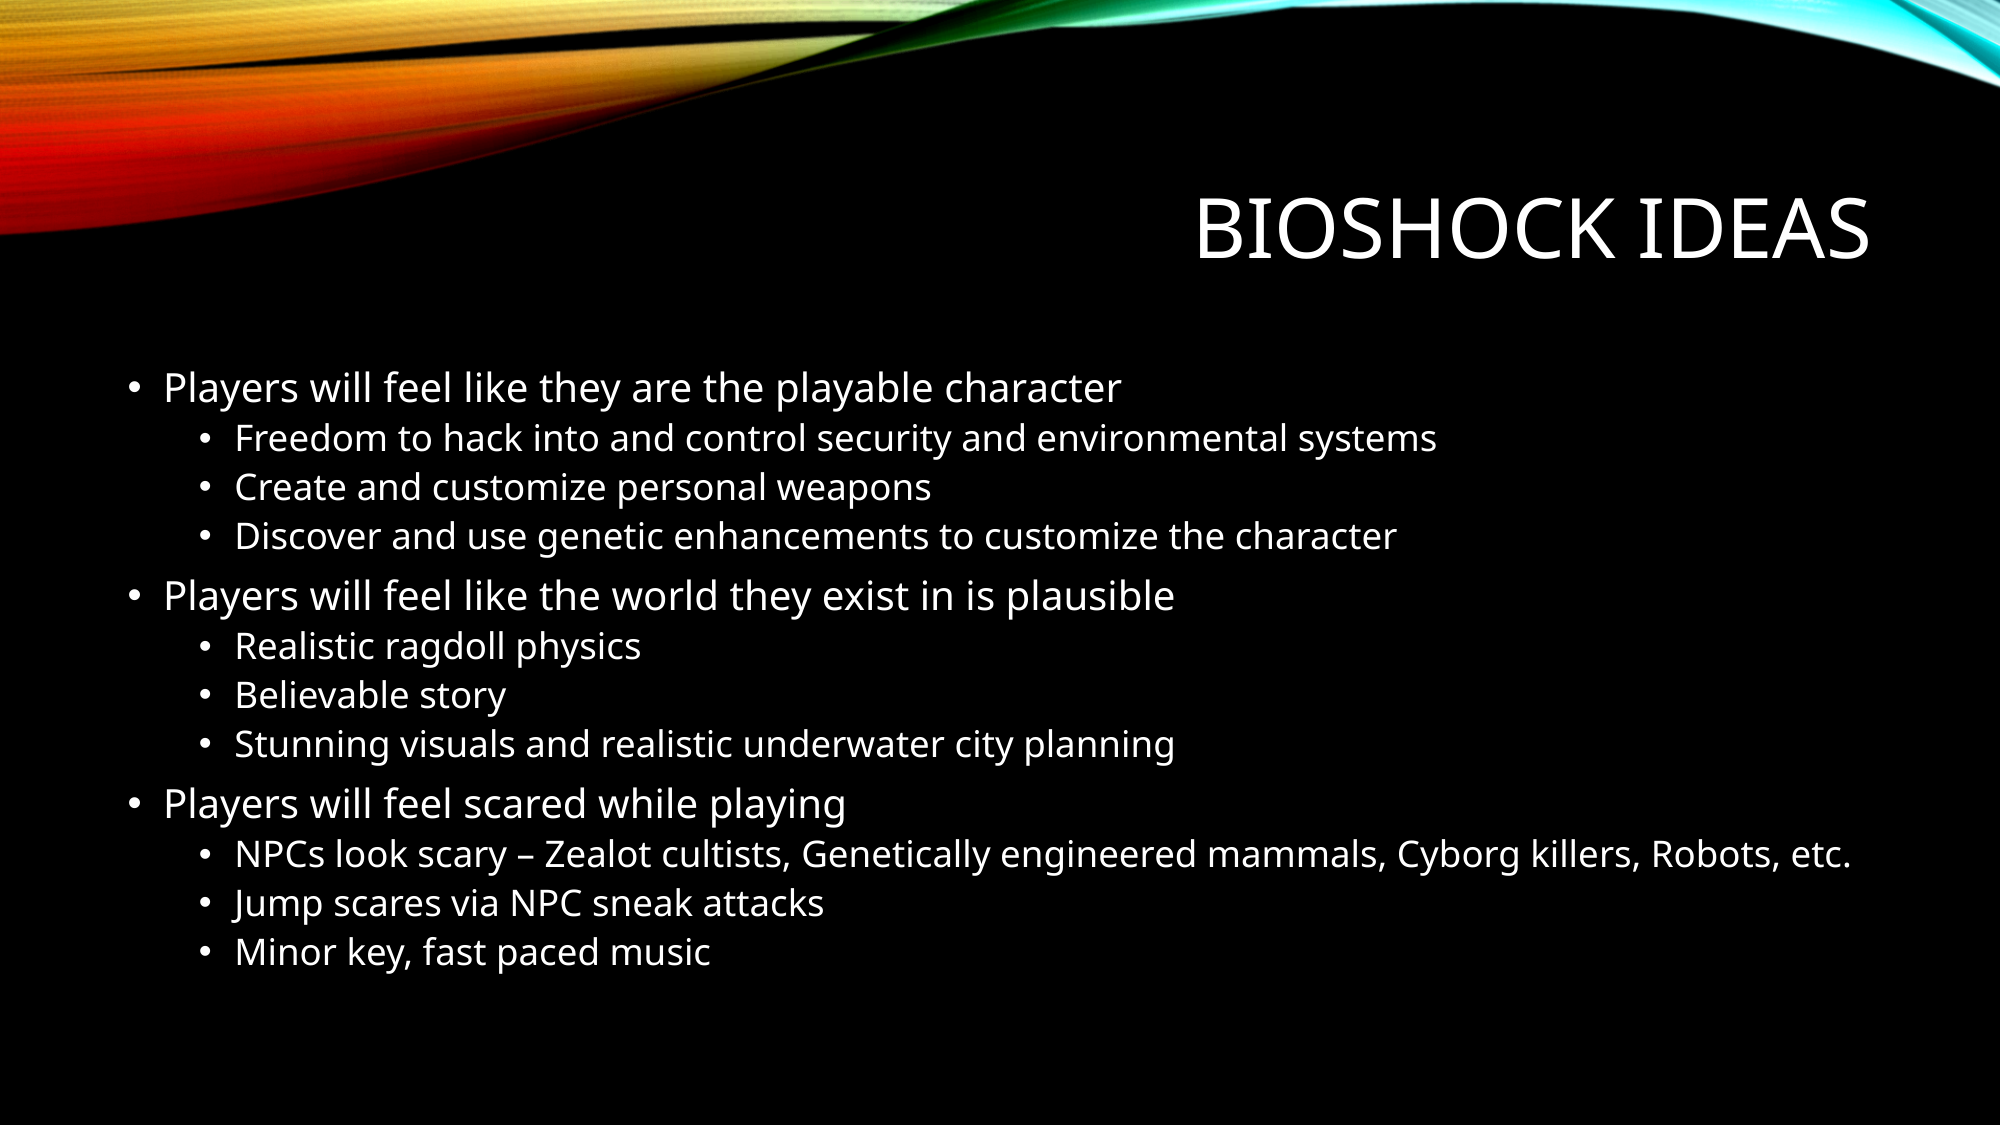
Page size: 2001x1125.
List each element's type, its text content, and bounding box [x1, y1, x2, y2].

picture [0, 0, 2000, 237]
title Bioshock Ideas [474, 125, 1888, 338]
list Players will feel like they are the playable character Freedom to hack into and control security and environmental systems Create and customize personal weapons Discover and use genetic enhancements to customize the character Players will feel like the world they exist in is plausible Realistic ragdoll physics Believable story Stunning visuals and realistic underwater city planning Players will feel scared while playing NPCs look scary – Zealot cultists, Genetically engineered mammals, Cyborg killers, Robots, etc. Jump scares via NPC sneak attacks Minor key, fast paced music [112, 360, 1888, 1021]
